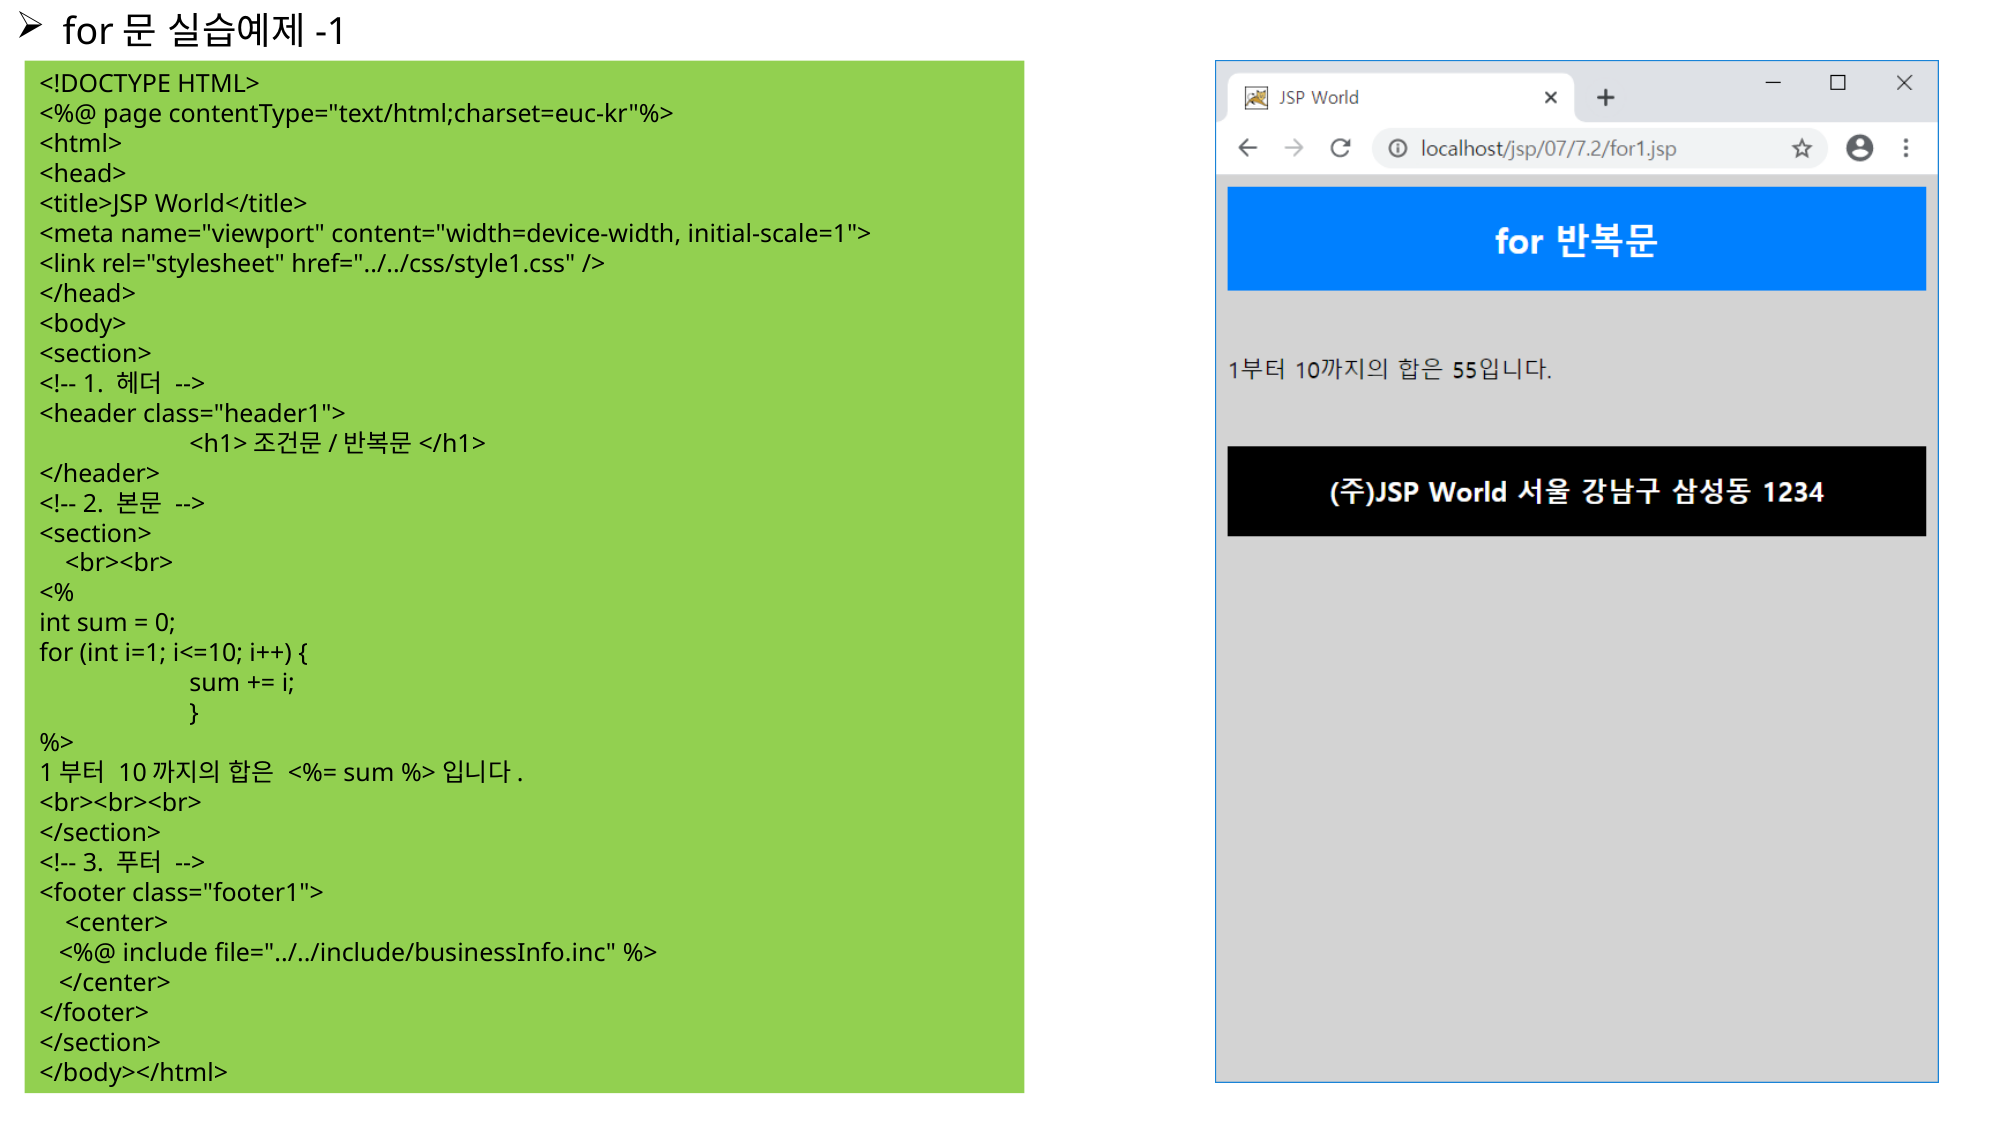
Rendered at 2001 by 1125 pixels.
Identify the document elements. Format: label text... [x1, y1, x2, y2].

text_box <!DOCTYPE HTML> <%@ page contentType="text/html;charset=euc-kr"%> <html> <head> <title>JSP World</title> <meta name="viewport" content="width=device-width, initial-scale=1"> <link rel="stylesheet" href="../../css/style1.css" /> </head> <body> <section> <!-- 1. 헤더 --> <header class="header1"> <h1>조건문/반복문</h1> </header> <!-- 2. 본문 --> <section> <br><br> <% int sum = 0; for (int i=1; i<=10; i++) { sum += i; } %> 1부터 10까지의 합은 <%= sum %>입니다. <br><br><br> </section> <!-- 3. 푸터 --> <footer class="footer1"> <center> <%@ include file="../../include/businessInfo.inc" %> </center> </footer> </section> </body></html> [24, 60, 1025, 1094]
picture [1215, 60, 1939, 1083]
text_box for문 실습예제-1 [1, 0, 364, 60]
